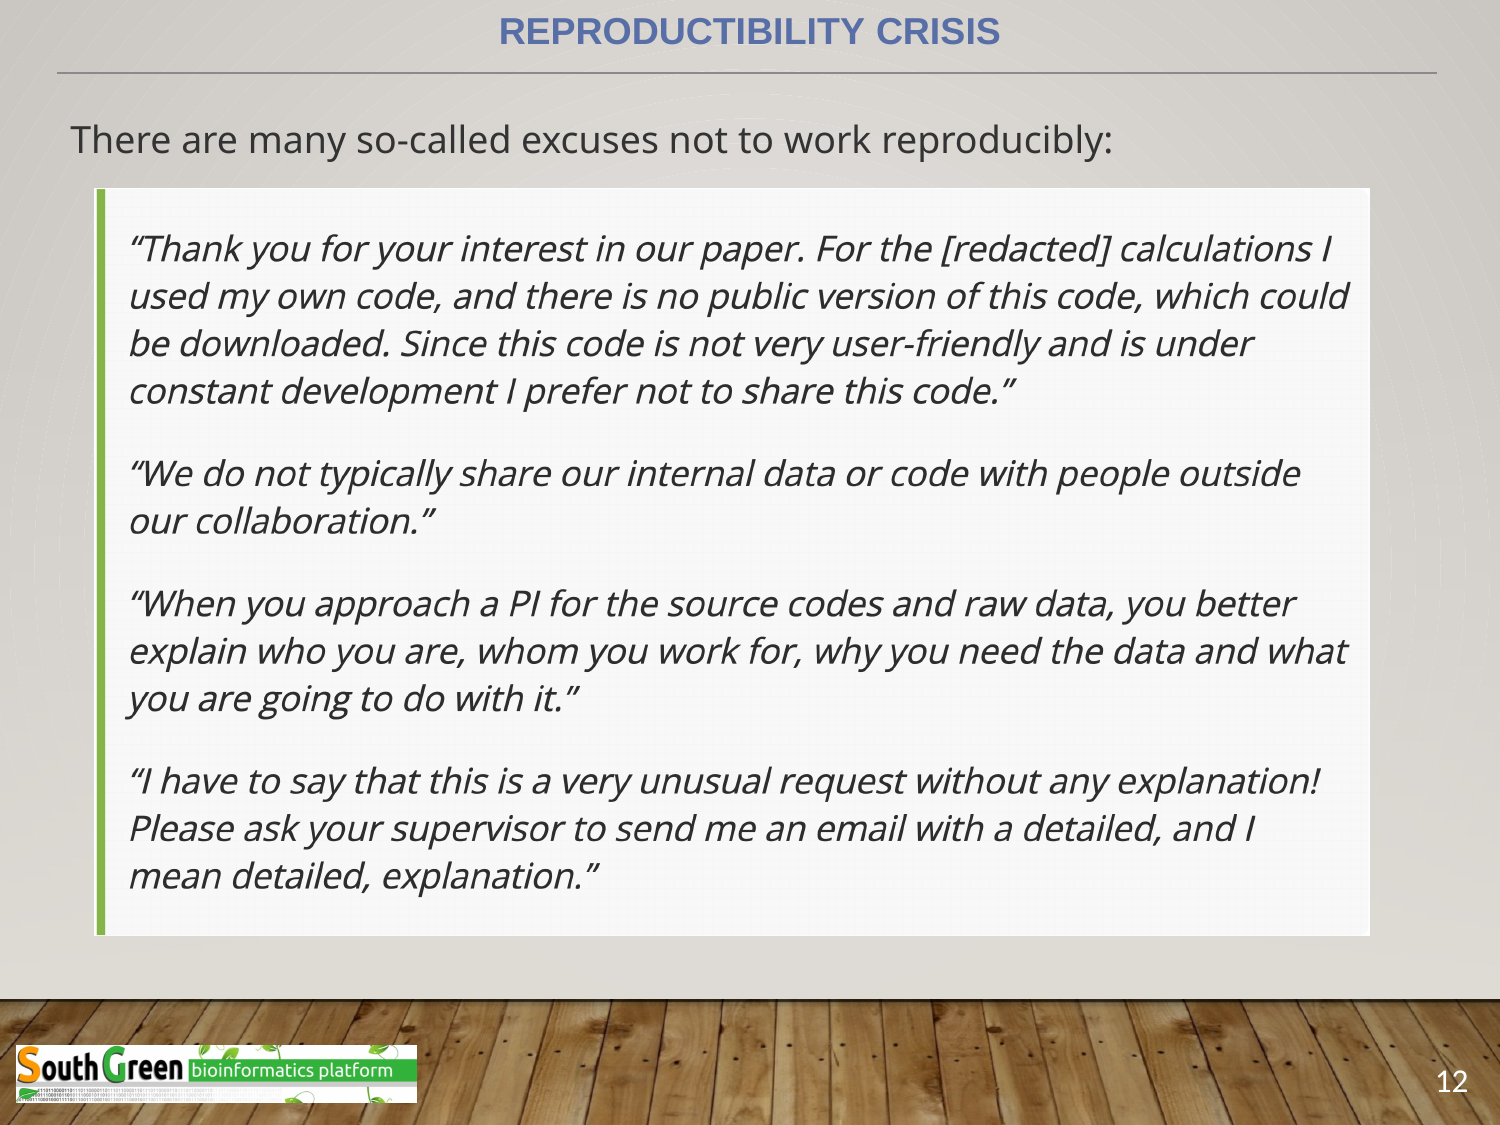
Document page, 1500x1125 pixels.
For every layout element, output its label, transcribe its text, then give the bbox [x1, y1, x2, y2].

picture [94, 188, 1370, 937]
text_box REPRODUCTIBILITY CRISIS [0, 0, 1500, 60]
picture [0, 999, 1500, 1125]
text_box There are many so-called excuses not to work reproducibly: [55, 108, 1314, 169]
slide_number 12 [1369, 1051, 1484, 1105]
